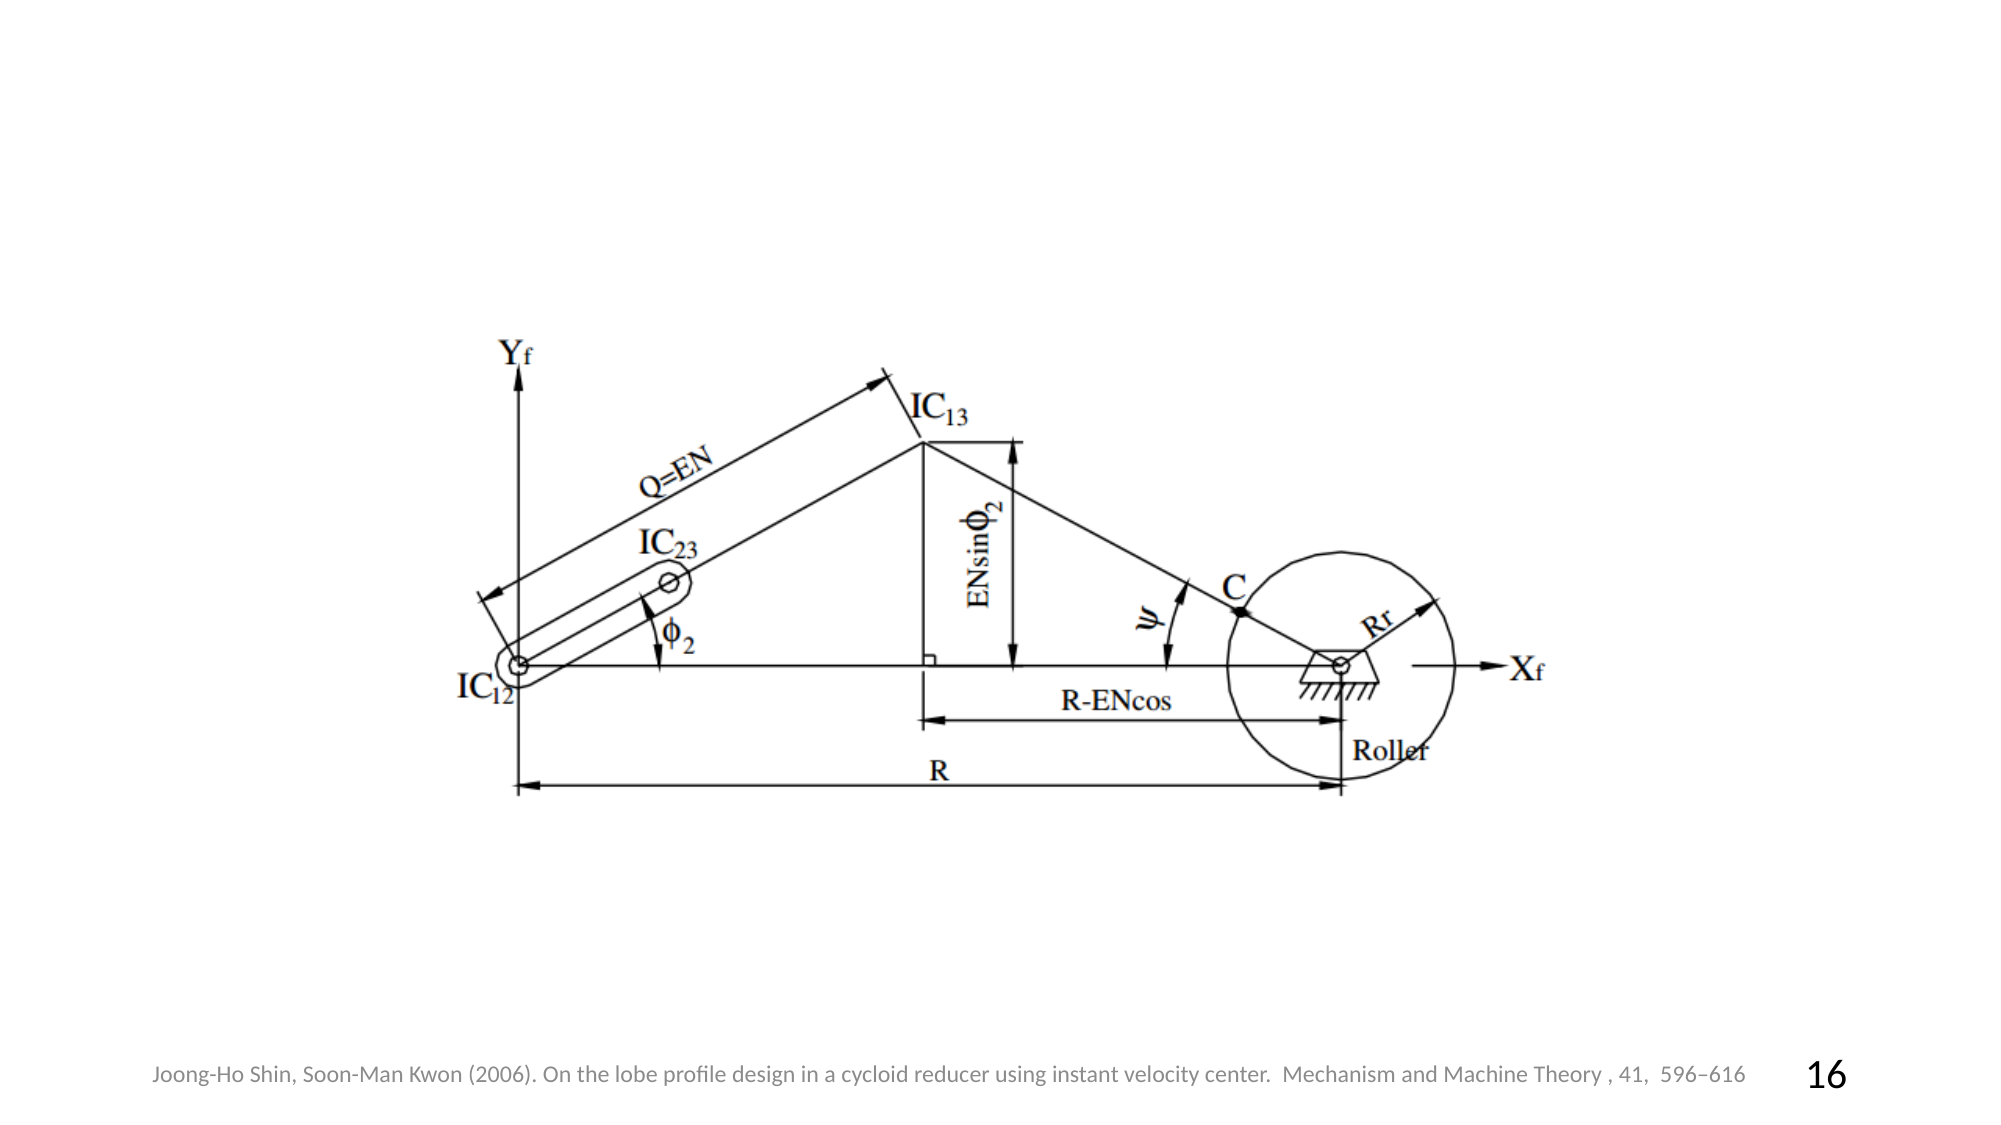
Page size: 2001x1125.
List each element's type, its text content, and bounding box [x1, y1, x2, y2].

picture [431, 313, 1569, 812]
footer Joong-Ho Shin, Soon-Man Kwon (2006). On the lobe profile design in a cycloid reducer using instant velocity center. Mechanism and Machine Theory , 41, 596–616 [137, 1042, 1895, 1103]
slide_number 16 [1412, 1041, 1863, 1102]
